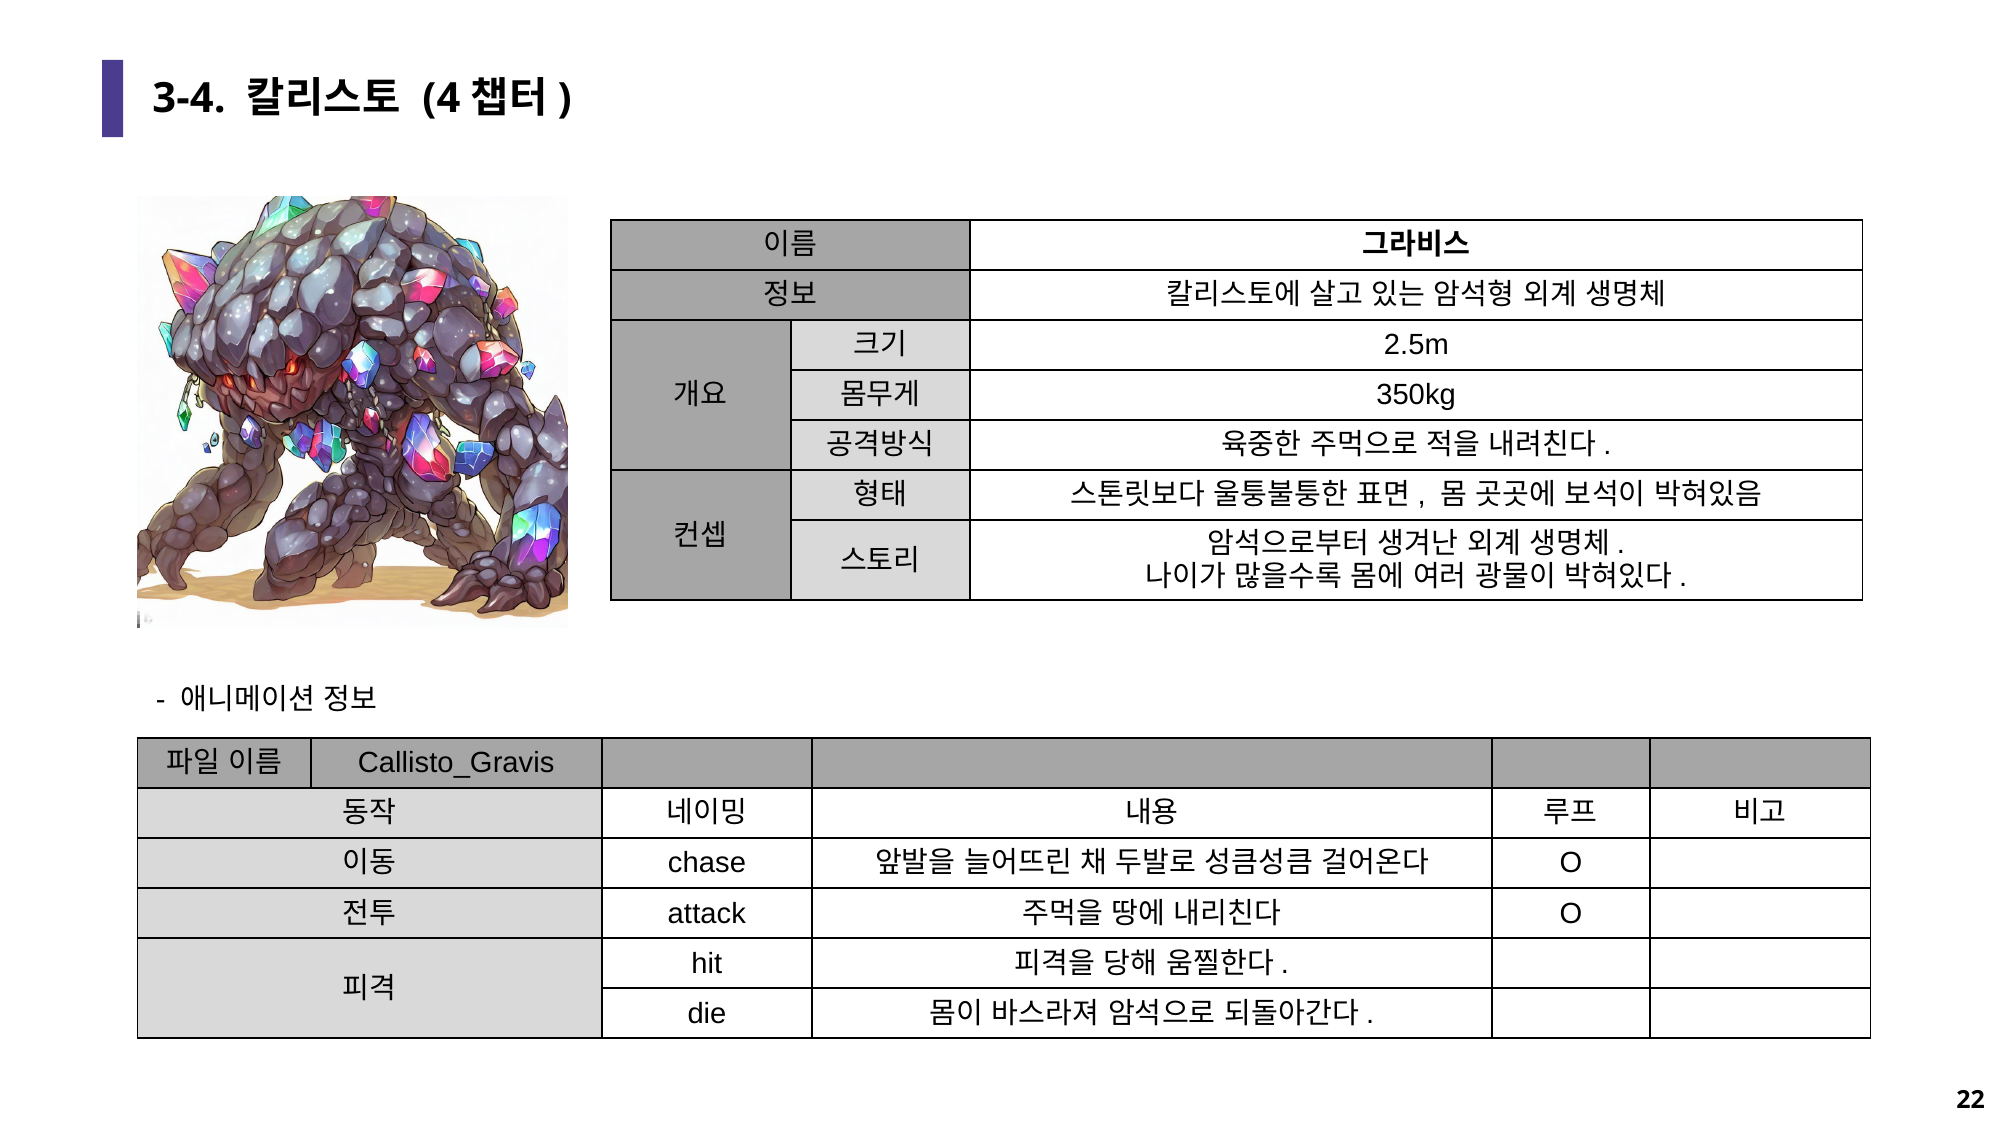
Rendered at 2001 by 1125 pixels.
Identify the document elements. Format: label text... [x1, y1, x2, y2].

table_cell 스토리 [792, 521, 969, 599]
table_header Callisto_Gravis [312, 739, 601, 787]
table_cell 이동 [138, 839, 601, 887]
table_cell chase [603, 839, 811, 887]
title 3-4. 칼리스토 (4챕터) [137, 59, 1863, 138]
table_header [1493, 739, 1649, 787]
table_cell 칼리스토에 살고 있는 암석형 외계 생명체 [971, 271, 1862, 319]
table_cell 2.5m [971, 321, 1862, 369]
table_header [813, 739, 1491, 787]
table_cell 네이밍 [603, 789, 811, 837]
text_box - 애니메이션 정보 [141, 672, 394, 723]
table_cell 동작 [138, 789, 601, 837]
table_cell 몸무게 [792, 371, 969, 419]
table_cell [1651, 939, 1870, 987]
table_cell 피격 [138, 939, 601, 1037]
table_cell [1651, 839, 1870, 887]
table_header 그라비스 [971, 221, 1862, 269]
table_cell 몸이 바스라져 암석으로 되돌아간다. [813, 989, 1491, 1037]
table_header 파일 이름 [138, 739, 310, 787]
table_cell die [603, 989, 811, 1037]
picture [137, 196, 569, 628]
table_cell 개요 [612, 321, 790, 469]
table_header [603, 739, 811, 787]
table_cell [1651, 889, 1870, 937]
table_cell 암석으로부터 생겨난 외계 생명체. 나이가 많을수록 몸에 여러 광물이 박혀있다. [971, 521, 1862, 599]
table_cell [1493, 989, 1649, 1037]
table_cell 컨셉 [612, 471, 790, 599]
table_cell 공격방식 [792, 421, 969, 469]
table_cell 루프 [1493, 789, 1649, 837]
table_header [1651, 739, 1870, 787]
table_cell hit [603, 939, 811, 987]
table_cell 스톤릿보다 울퉁불퉁한 표면, 몸 곳곳에 보석이 박혀있음 [971, 471, 1862, 519]
table_cell O [1493, 889, 1649, 937]
table_cell 정보 [612, 271, 969, 319]
table_cell [1651, 989, 1870, 1037]
table_cell 비고 [1651, 789, 1870, 837]
table_cell 내용 [813, 789, 1491, 837]
table_header 이름 [612, 221, 969, 269]
table_cell 육중한 주먹으로 적을 내려친다. [971, 421, 1862, 469]
table_cell 주먹을 땅에 내리친다 [813, 889, 1491, 937]
table_cell 피격을 당해 움찔한다. [813, 939, 1491, 987]
table_cell 앞발을 늘어뜨린 채 두발로 성큼성큼 걸어온다 [813, 839, 1491, 887]
table_cell O [1493, 839, 1649, 887]
table_cell 350kg [971, 371, 1862, 419]
table_cell 전투 [138, 889, 601, 937]
table_cell [1493, 939, 1649, 987]
table_cell 크기 [792, 321, 969, 369]
table_cell 형태 [792, 471, 969, 519]
table_cell attack [603, 889, 811, 937]
